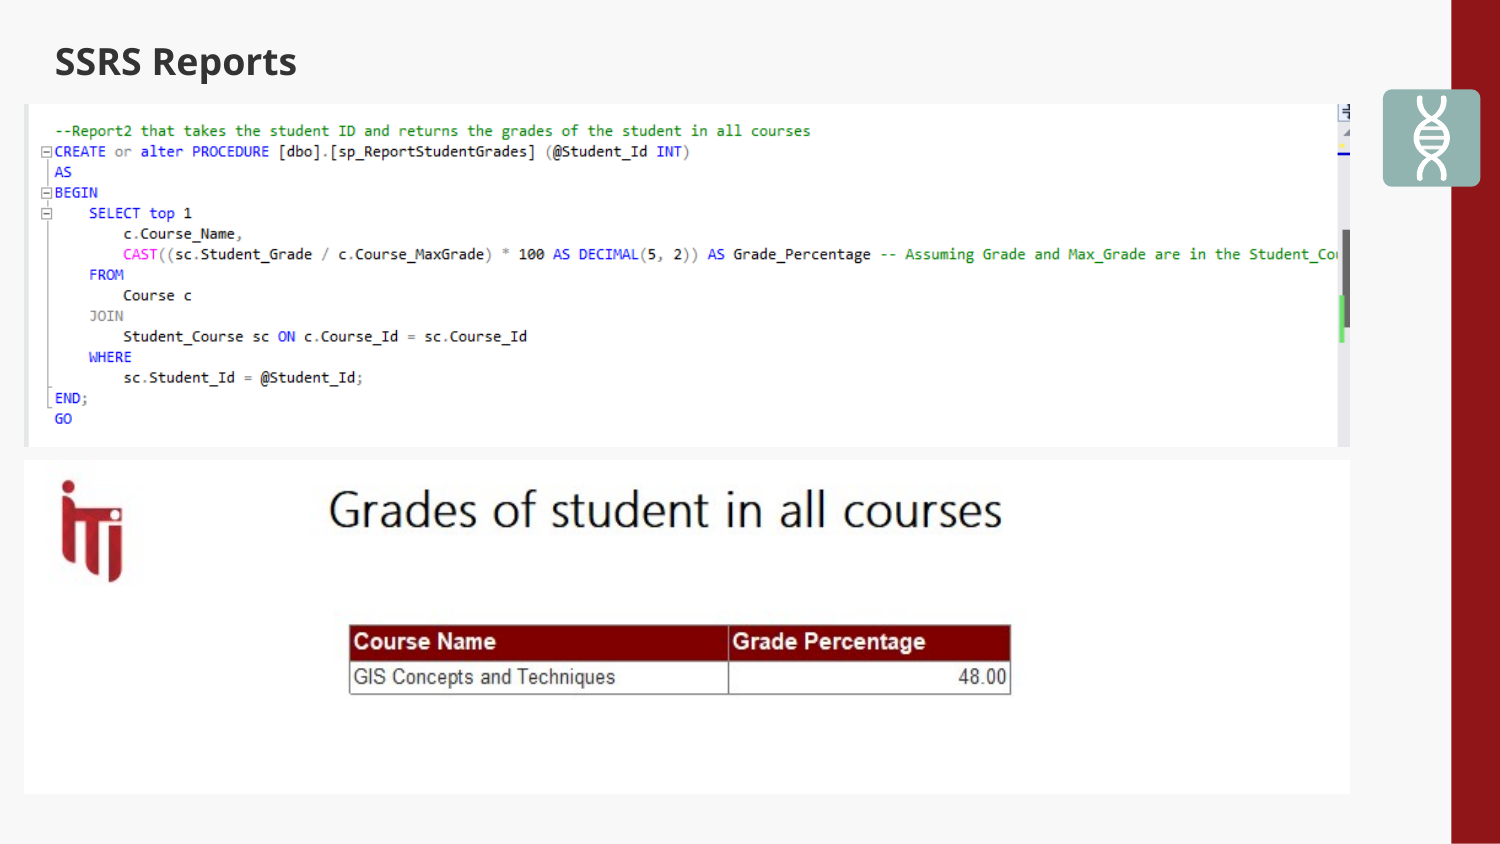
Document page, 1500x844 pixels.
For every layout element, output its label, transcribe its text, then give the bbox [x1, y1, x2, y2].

picture [24, 460, 1351, 794]
title SSRS Reports [40, 22, 1244, 103]
picture [24, 104, 1351, 447]
